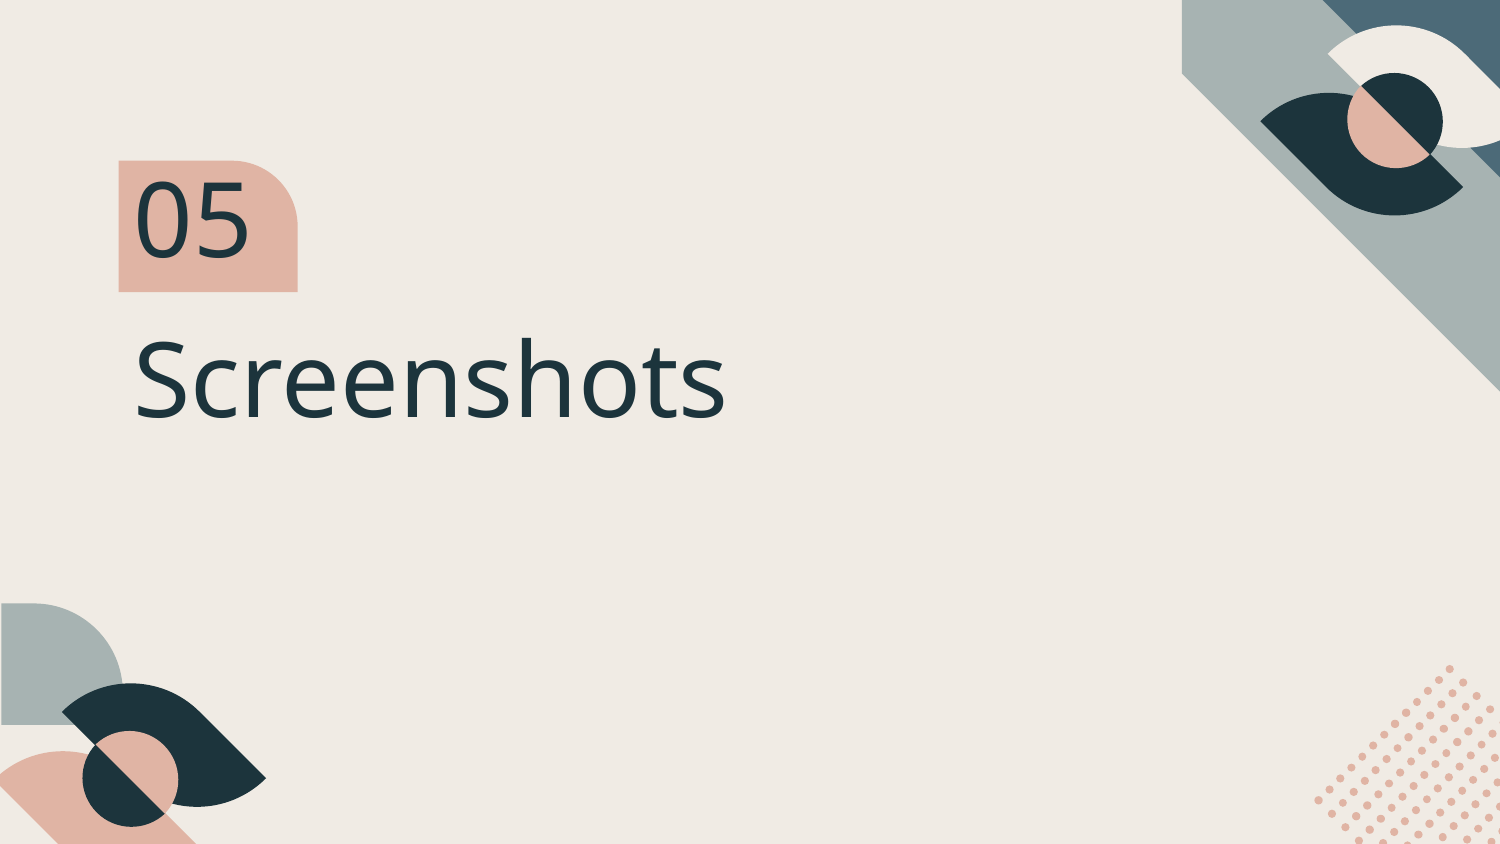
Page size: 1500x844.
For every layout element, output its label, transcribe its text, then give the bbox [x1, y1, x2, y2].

text_box [116, 158, 300, 295]
title Screenshots [118, 316, 1338, 448]
list 05 [118, 159, 303, 267]
